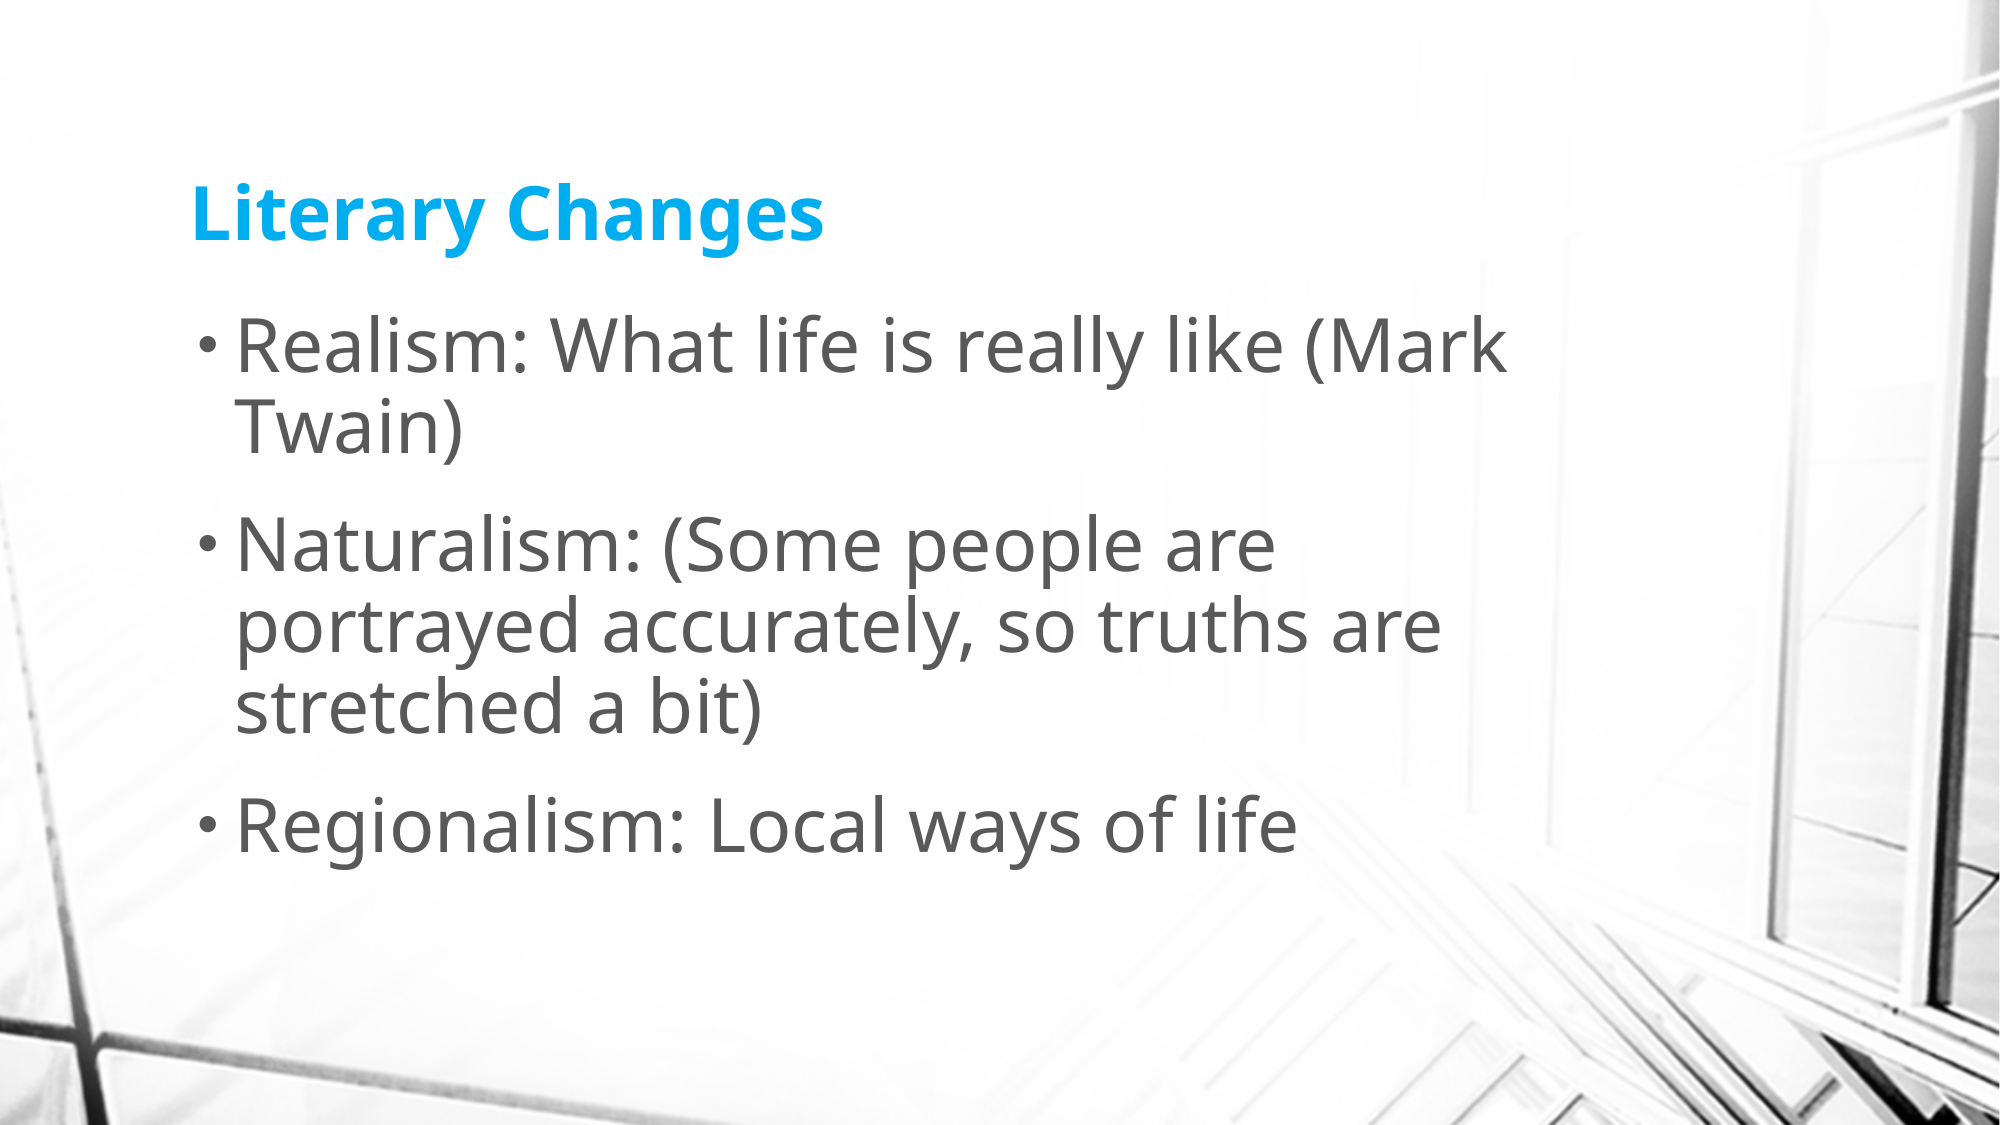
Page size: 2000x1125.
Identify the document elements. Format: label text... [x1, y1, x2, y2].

picture [0, 0, 2000, 1125]
list Realism: What life is really like (Mark Twain) Naturalism: (Some people are portrayed accurately, so truths are stretched a bit) Regionalism: Local ways of life [174, 299, 1600, 988]
title Literary Changes [174, 87, 1600, 263]
